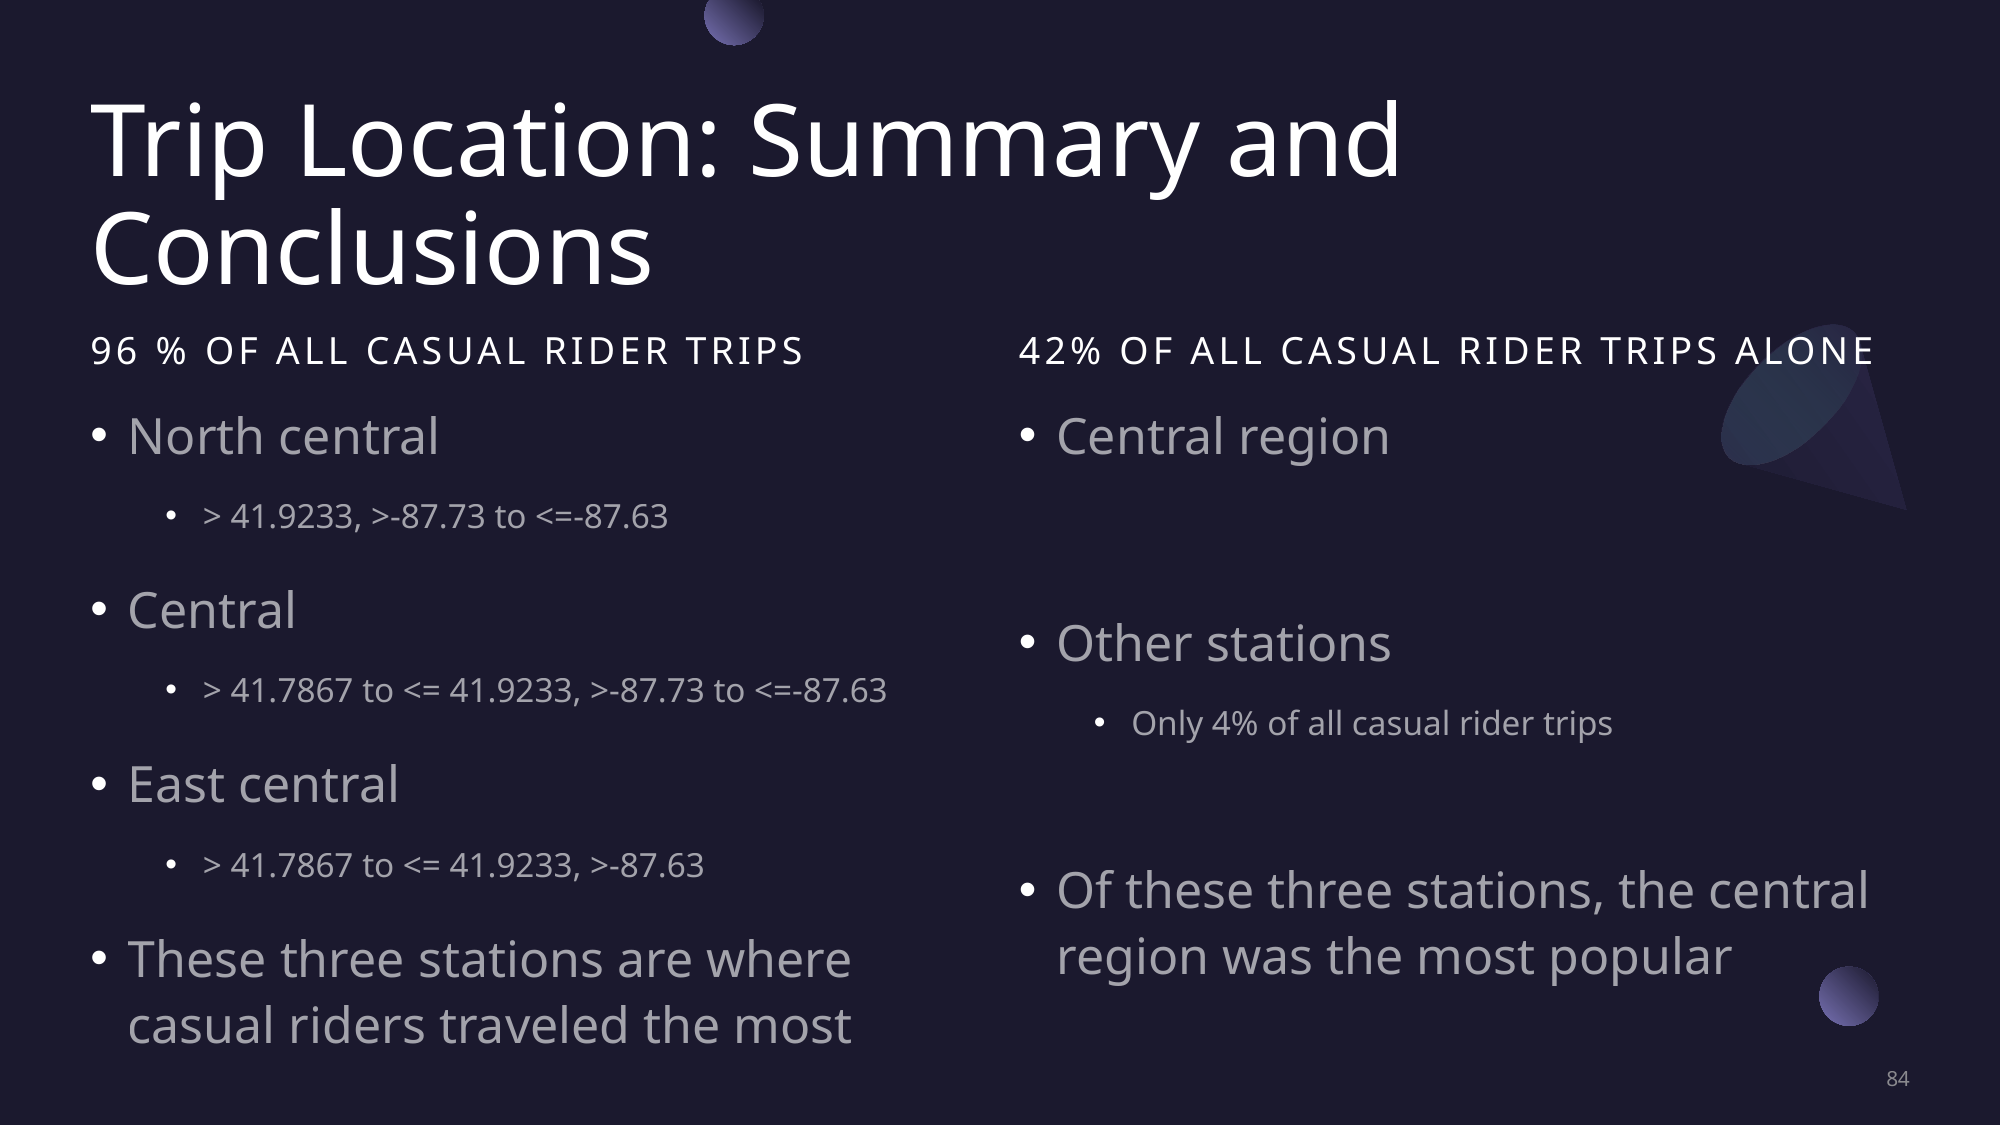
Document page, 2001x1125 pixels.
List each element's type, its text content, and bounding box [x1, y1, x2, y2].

list 96 % of all casual rider trips [90, 283, 983, 372]
list Central region Other stations Only 4% of all casual rider trips Of these three stations, the central region was the most popular [1019, 398, 1911, 975]
text_box [703, 0, 765, 47]
list 42% of all casual rider trips alone [1019, 283, 1911, 372]
title Trip Location: Summary and Conclusions [90, 90, 1911, 309]
list North central > 41.9233, >-87.73 to <=-87.63 Central > 41.7867 to <= 41.9233, >-87.73 to <=-87.63 East central > 41.7867 to <= 41.9233, >-87.63 These three stations are where casual riders traveled the most [90, 398, 981, 975]
slide_number 84 [1632, 1067, 1910, 1093]
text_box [1702, 332, 1922, 541]
